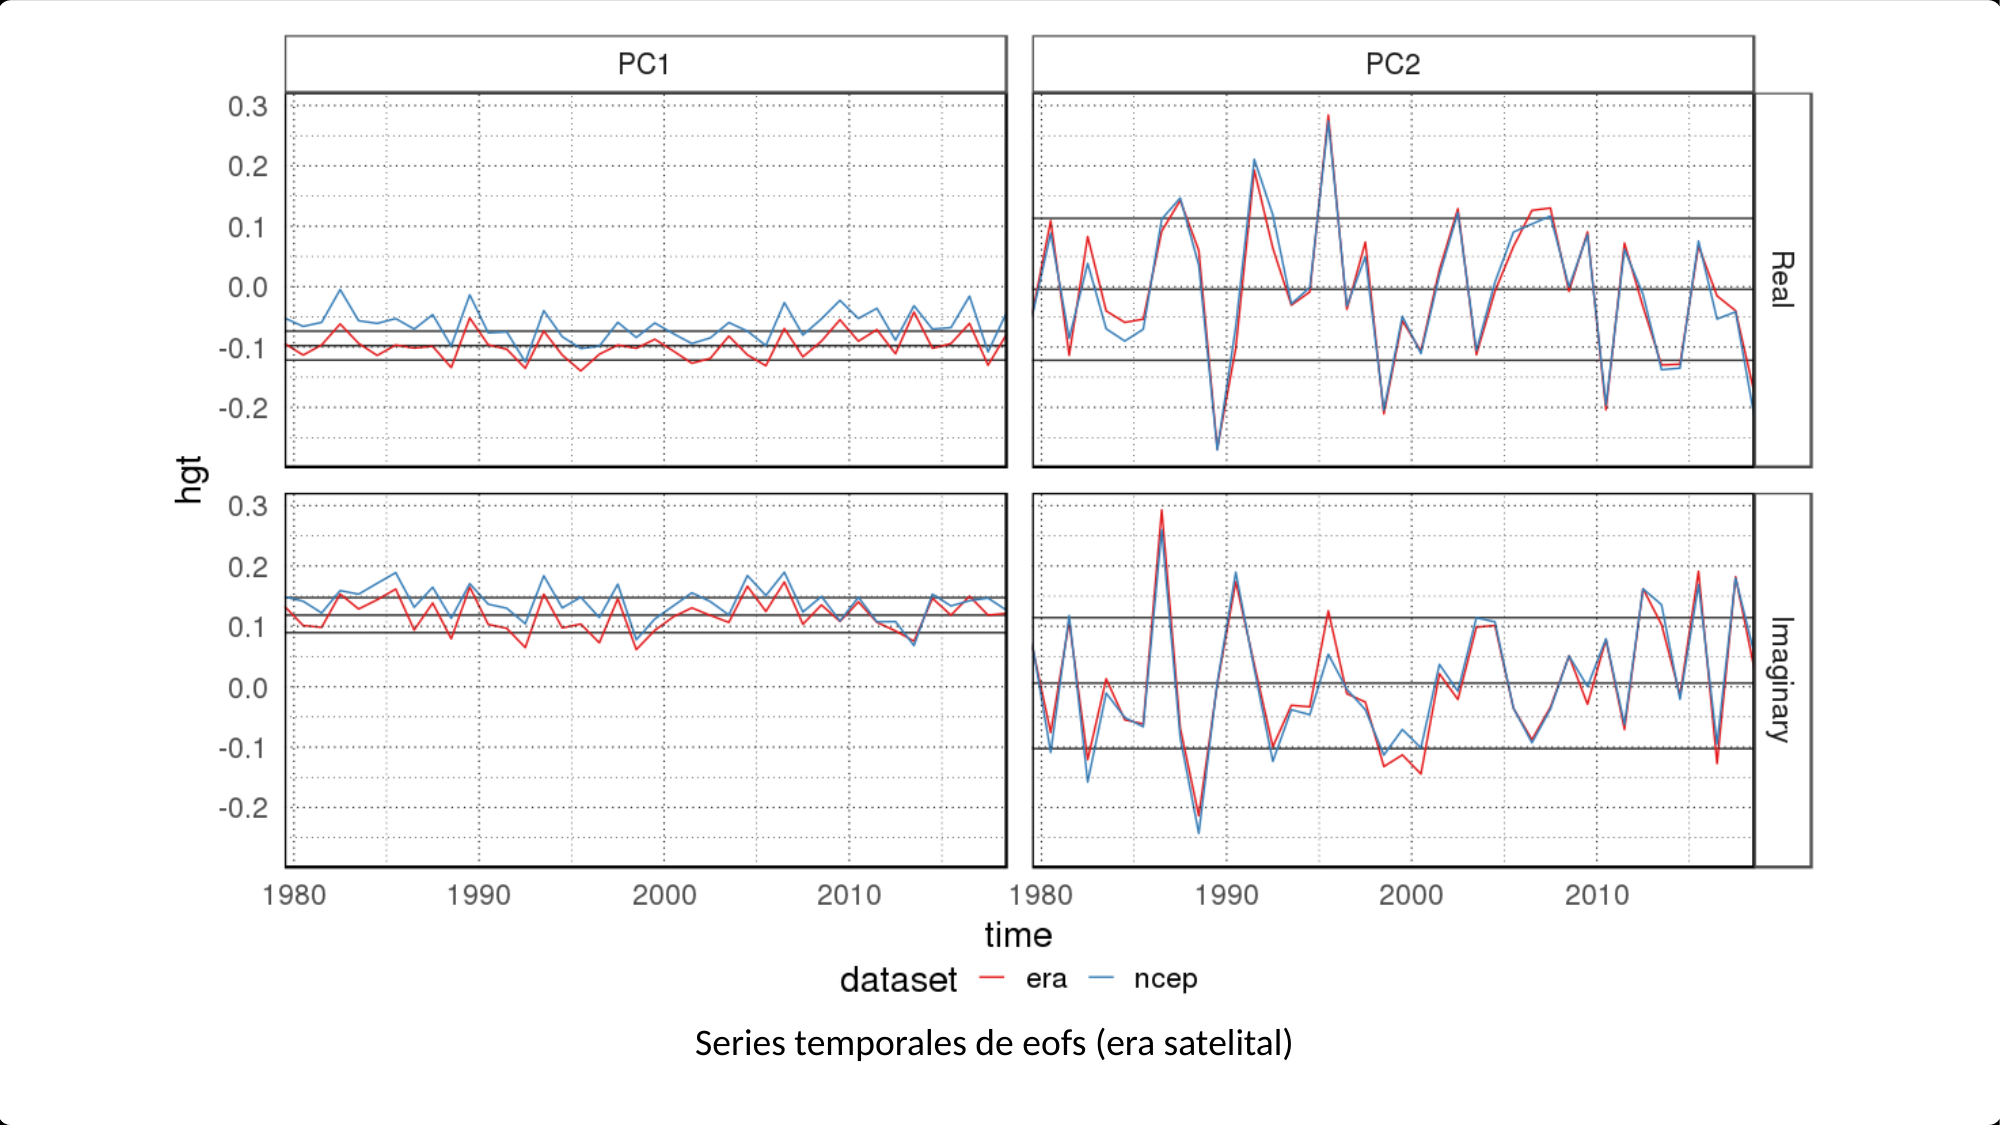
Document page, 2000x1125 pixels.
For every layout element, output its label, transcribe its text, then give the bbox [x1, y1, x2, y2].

picture [160, 20, 1827, 1011]
text_box Series temporales de eofs (era satelital) [29, 1010, 1961, 1094]
